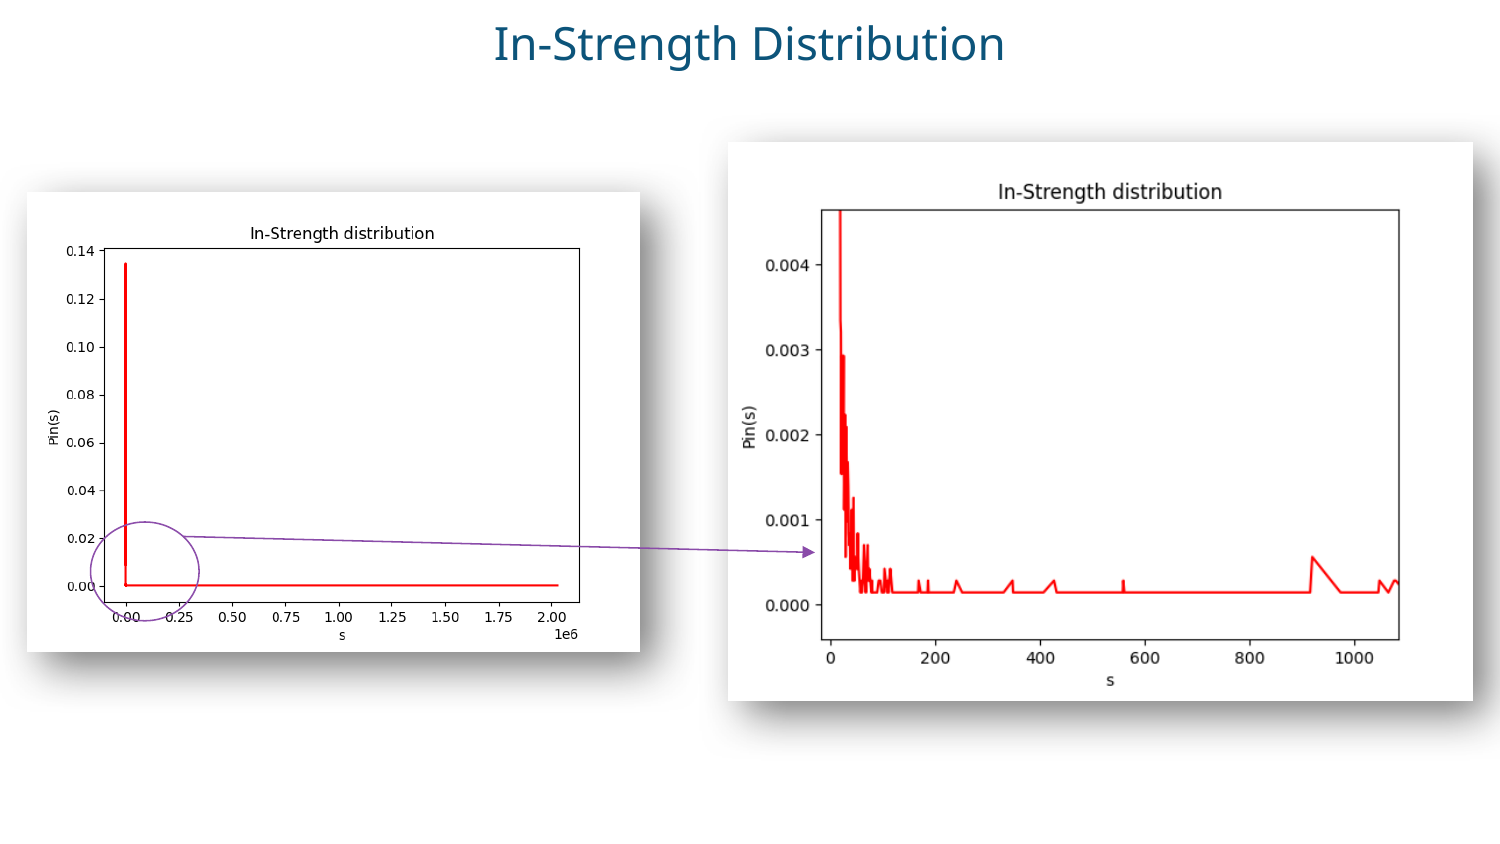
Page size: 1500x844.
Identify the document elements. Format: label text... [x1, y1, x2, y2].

title In-Strength Distribution [0, 0, 1500, 94]
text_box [182, 536, 816, 553]
picture [26, 191, 640, 652]
picture [728, 142, 1474, 702]
